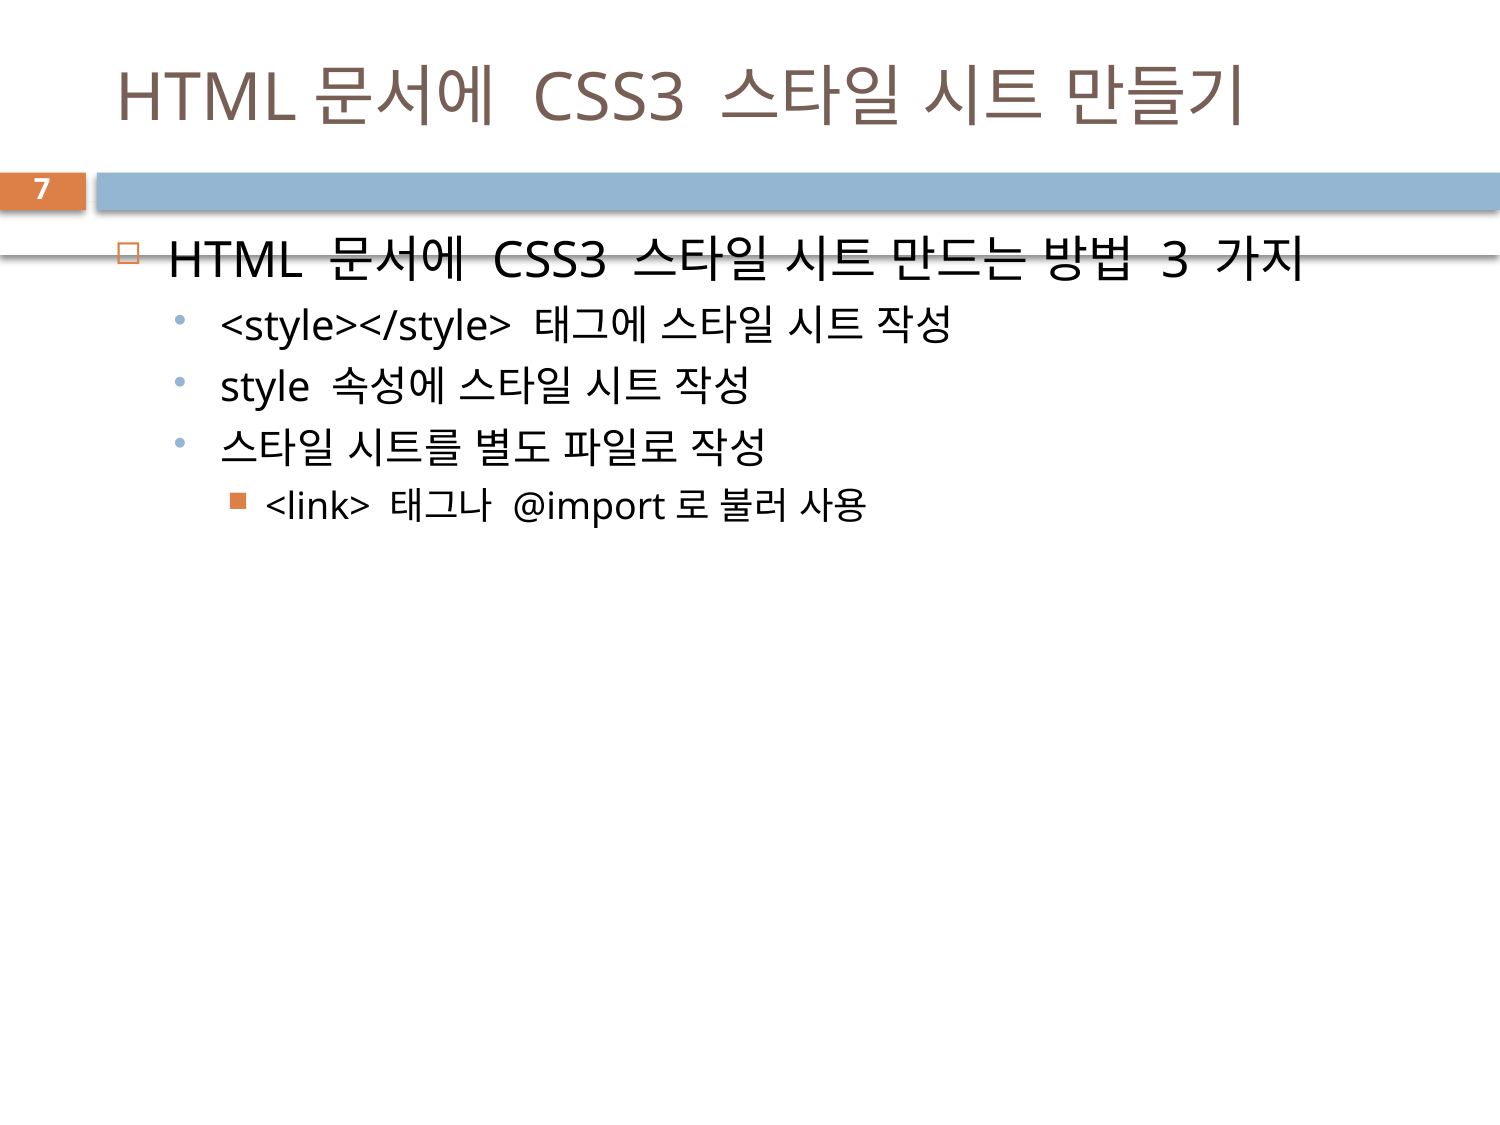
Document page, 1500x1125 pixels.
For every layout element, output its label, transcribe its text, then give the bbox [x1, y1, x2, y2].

title HTML문서에 CSS3 스타일 시트 만들기 [100, 37, 1438, 149]
list HTML 문서에 CSS3 스타일 시트 만드는 방법 3 가지 <style></style> 태그에 스타일 시트 작성 style 속성에 스타일 시트 작성 스타일 시트를 별도 파일로 작성 <link> 태그나 @import로 불러 사용 [100, 219, 1438, 1047]
slide_number 7 [0, 170, 87, 211]
